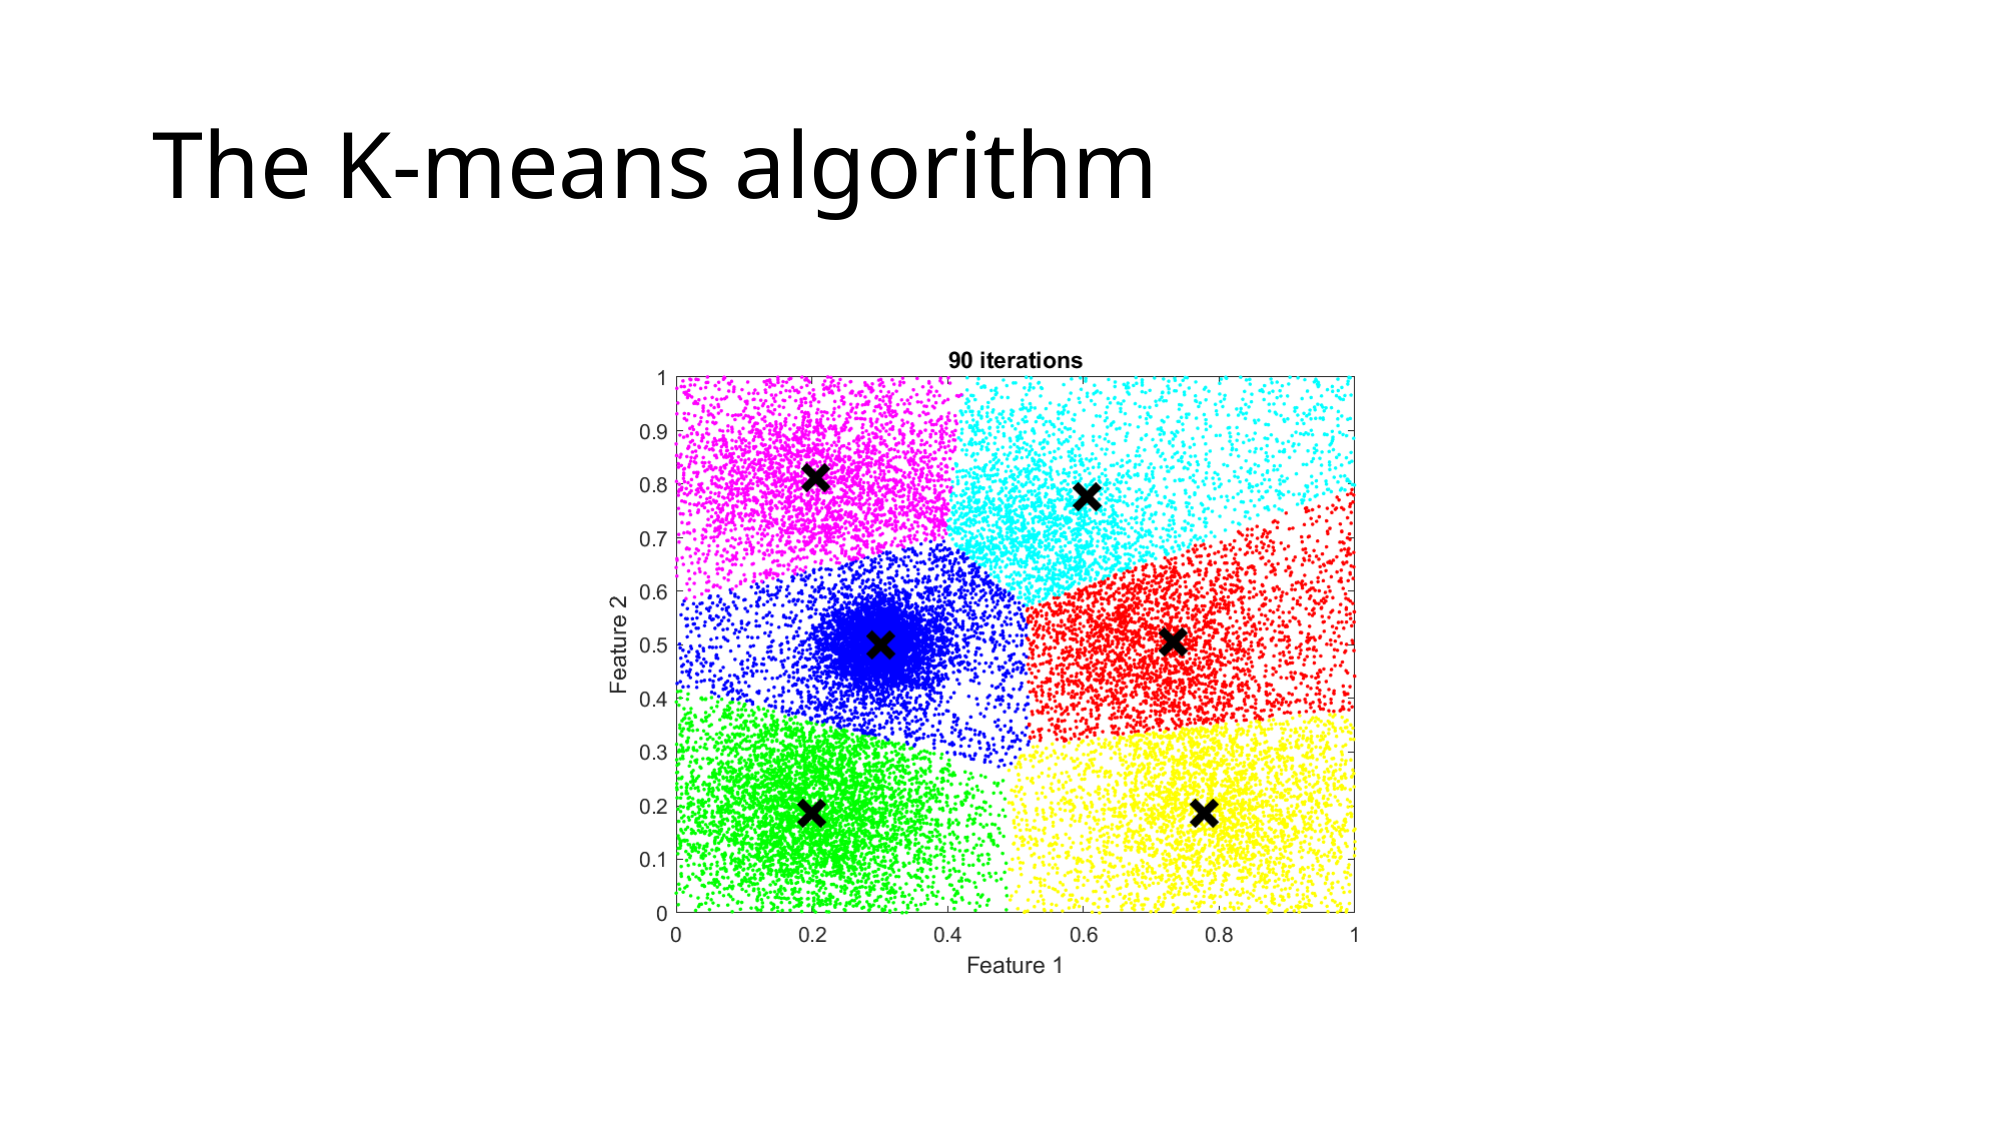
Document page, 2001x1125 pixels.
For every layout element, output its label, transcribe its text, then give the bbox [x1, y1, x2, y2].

title The K-means algorithm [137, 59, 1863, 278]
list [562, 328, 1438, 985]
